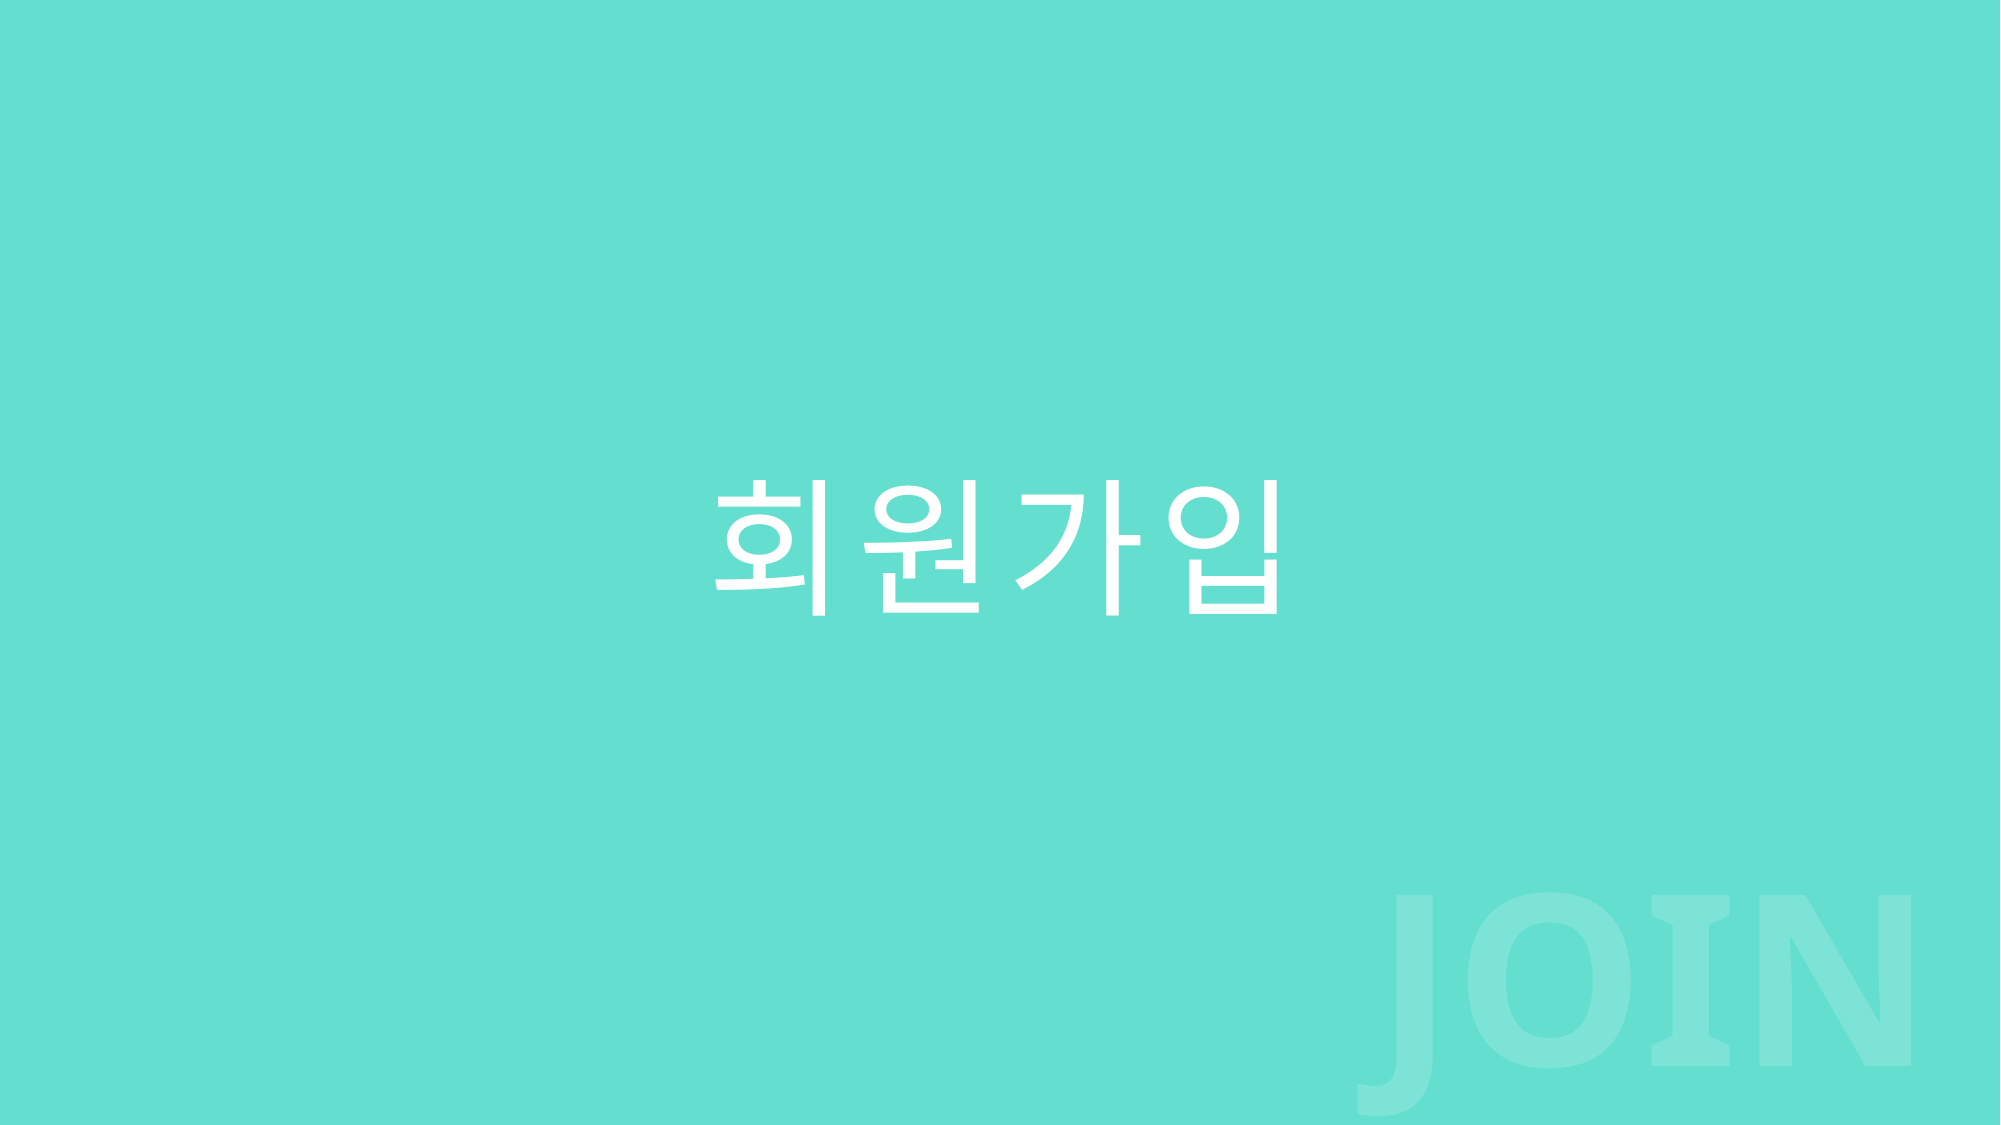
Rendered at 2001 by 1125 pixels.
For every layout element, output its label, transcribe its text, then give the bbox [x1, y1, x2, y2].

text_box 회원가입 [643, 447, 1361, 642]
text_box [0, 0, 2000, 1125]
text_box JOIN [1360, 819, 1983, 1122]
